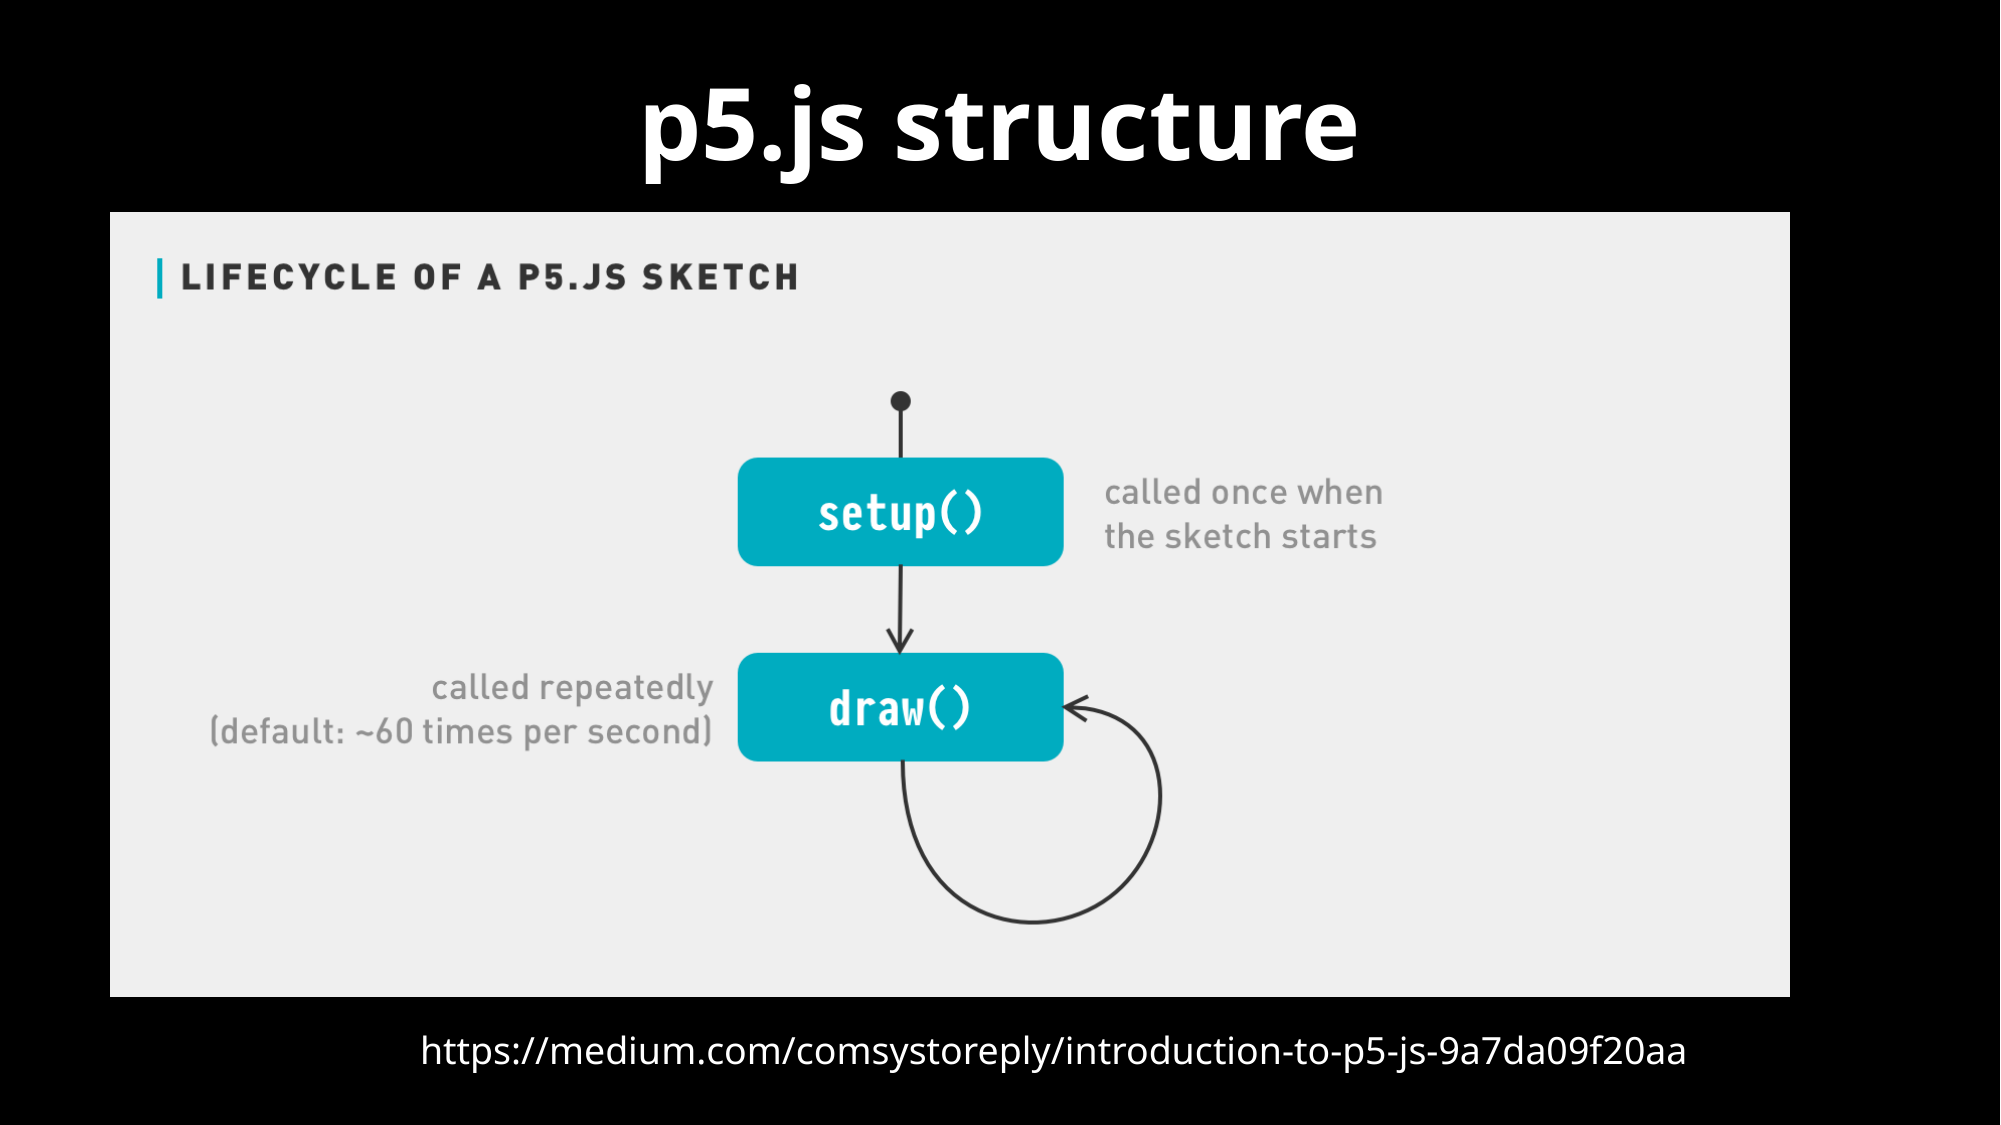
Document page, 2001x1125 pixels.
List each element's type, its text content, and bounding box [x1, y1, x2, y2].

picture [110, 212, 1790, 997]
text_box p5.js structure [371, 53, 1629, 188]
text_box https://medium.com/comsystoreply/introduction-to-p5-js-9a7da09f20aa [405, 1019, 1827, 1080]
